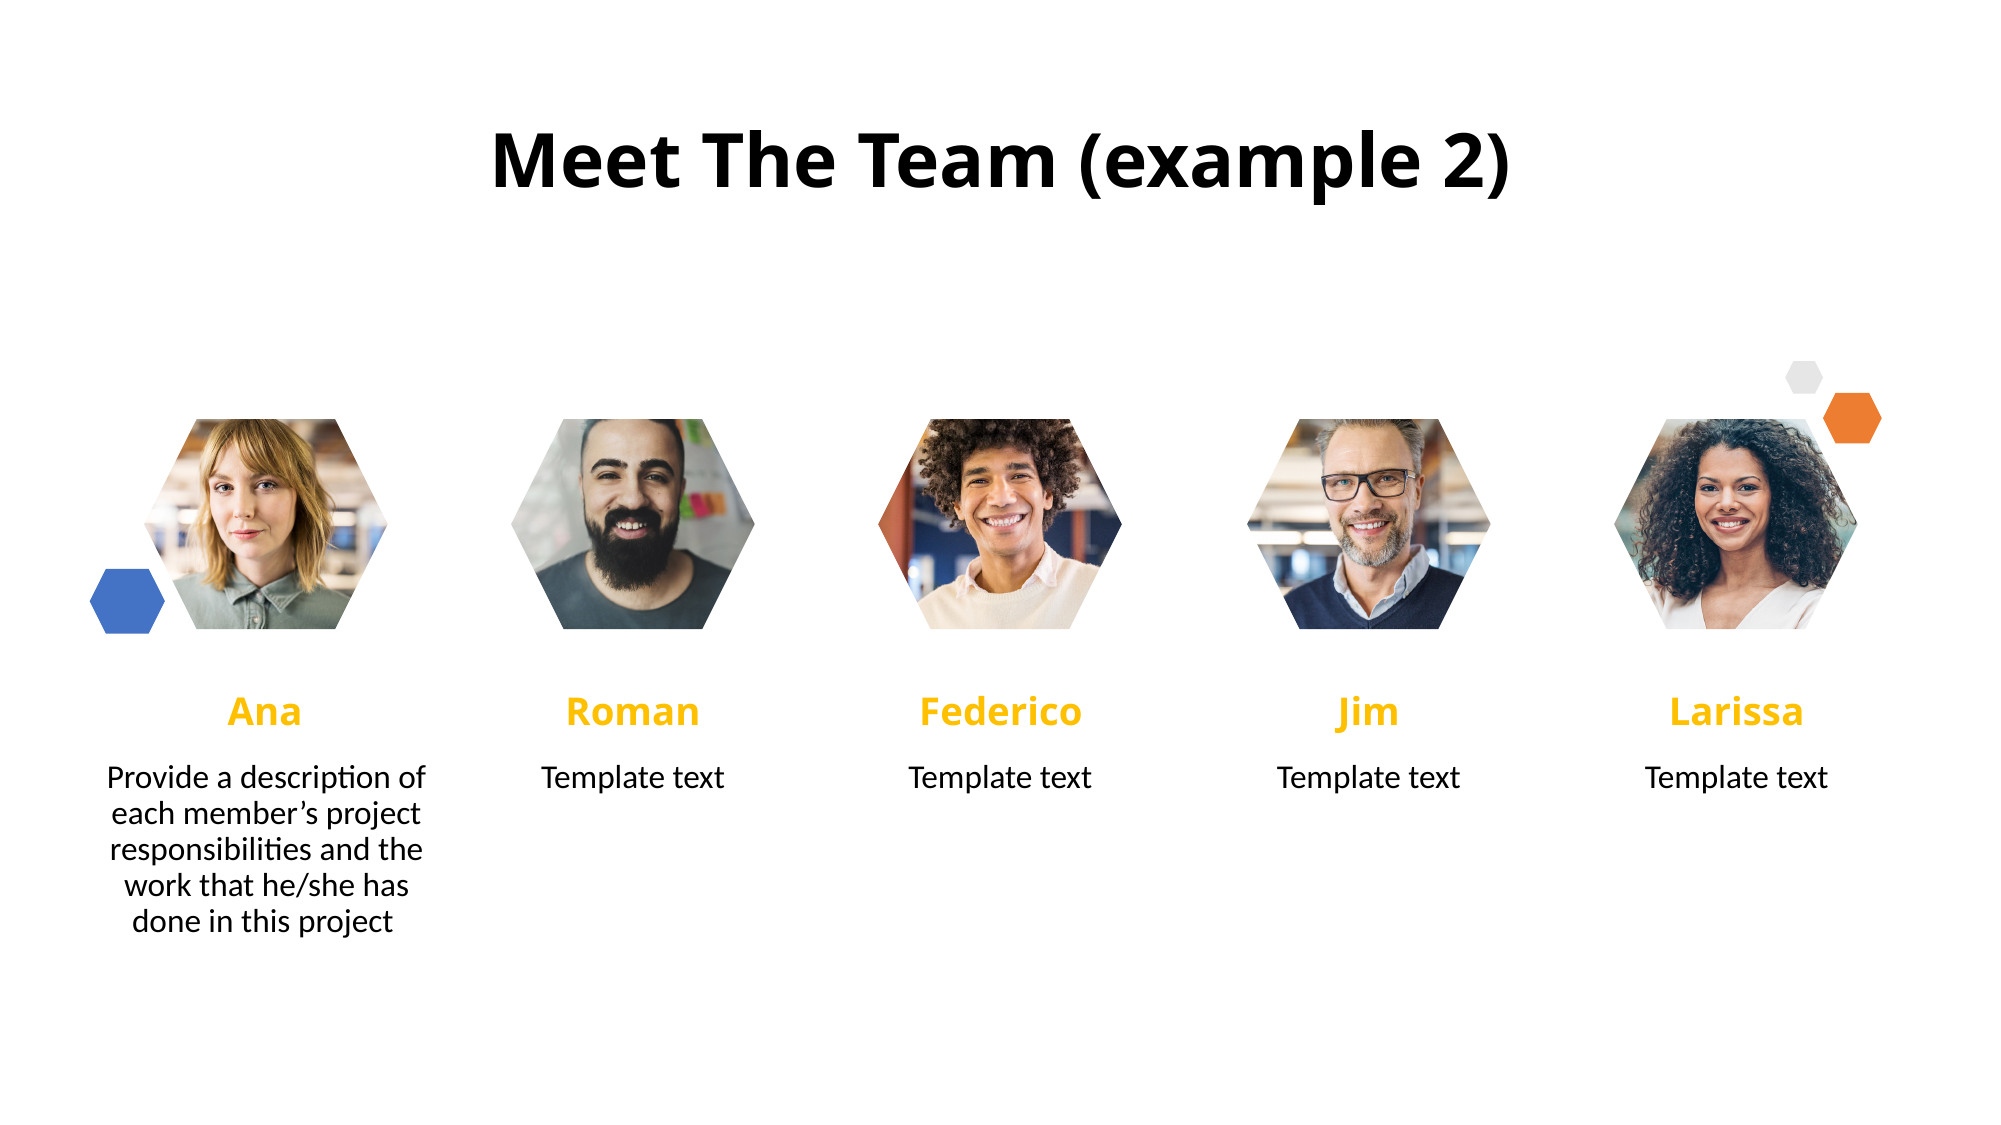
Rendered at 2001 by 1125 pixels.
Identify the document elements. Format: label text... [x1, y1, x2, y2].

title Meet The Team (example 2) [70, 106, 1932, 222]
picture [511, 419, 755, 630]
list Template text [825, 752, 1176, 810]
picture [1247, 419, 1491, 630]
picture [1614, 419, 1858, 630]
list Template text [457, 752, 809, 810]
picture [144, 419, 388, 630]
list Template text [1561, 752, 1913, 810]
list Provide a description of each member’s project responsibilities and the work that he/she has done in this project [91, 752, 443, 1044]
list Larissa [1561, 684, 1913, 741]
list Roman [457, 684, 809, 741]
list Federico [825, 684, 1177, 741]
list Ana [89, 684, 441, 741]
list Jim [1193, 684, 1545, 741]
picture [878, 419, 1122, 630]
list Template text [1193, 752, 1545, 810]
